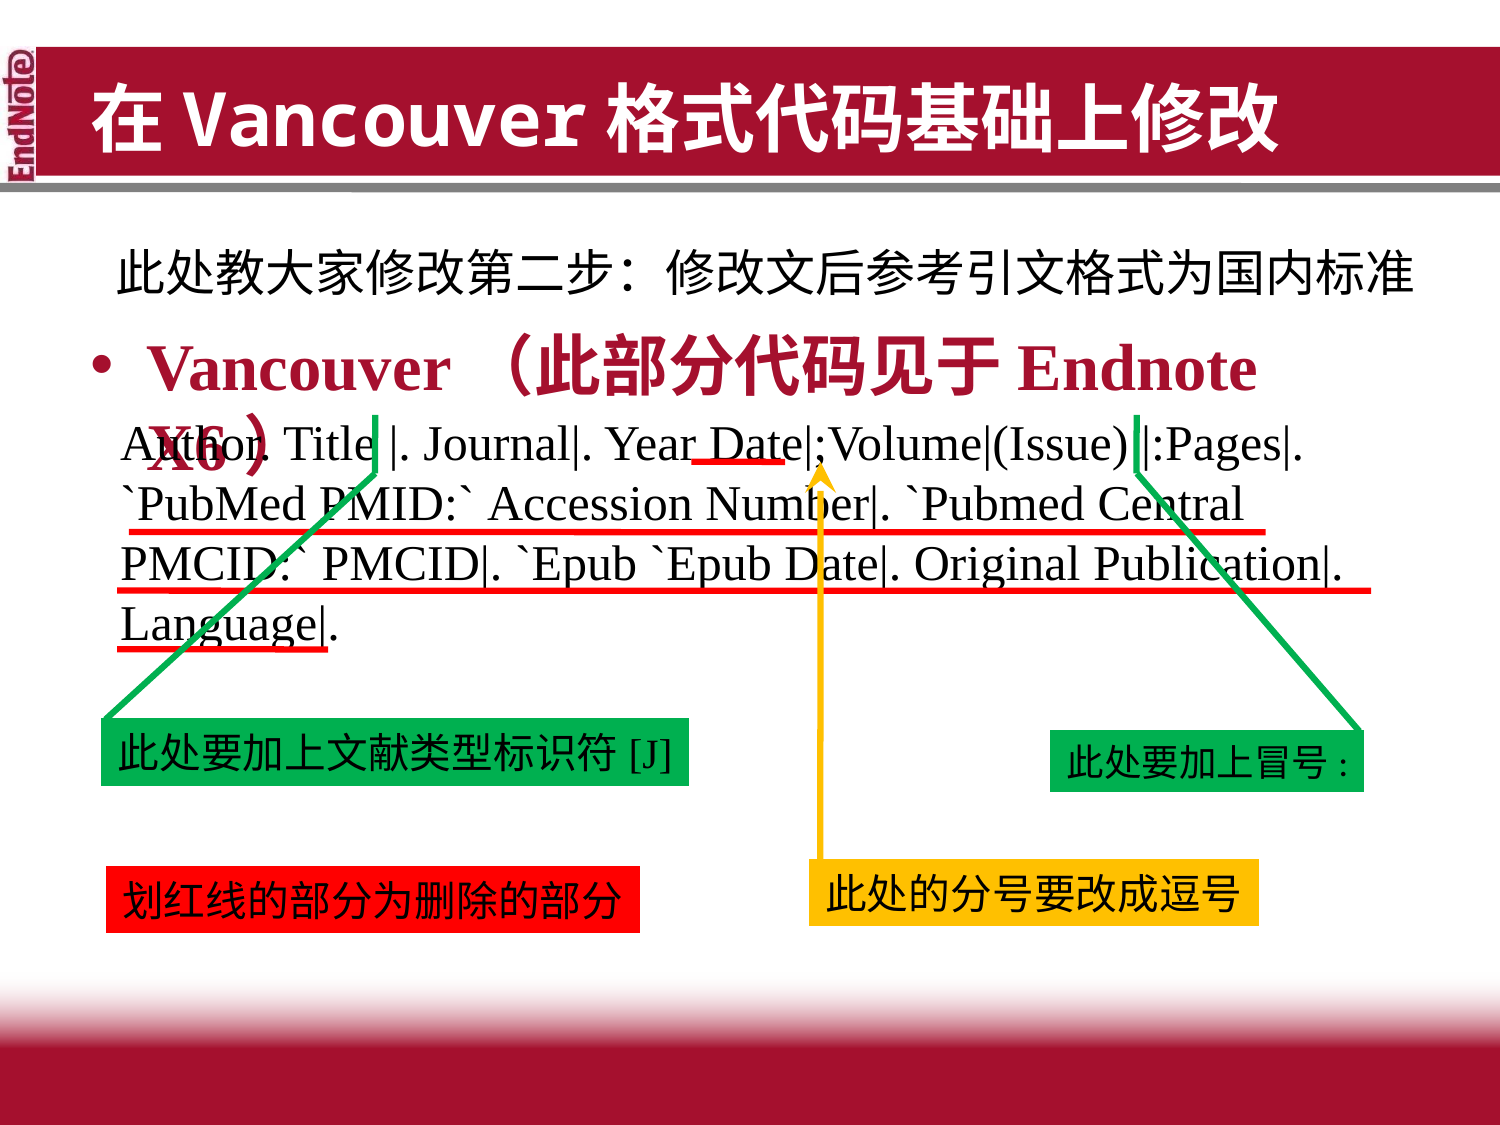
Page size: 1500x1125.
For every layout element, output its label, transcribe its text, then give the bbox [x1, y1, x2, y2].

text_box 此处要加上冒号: [1052, 731, 1363, 791]
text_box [1118, 490, 1378, 714]
title 在Vancouver格式代码基础上修改 [74, 44, 1426, 188]
text_box Author. Title |. Journal|. Year Date|;Volume|(Issue) |:Pages|. `PubMed PMID:` Accession Number|. `Pubmed Central PMCID:` PMCID|. `Epub `Epub Date|. Original Publication|. Language|. [105, 403, 1395, 718]
text_box 此处教大家修改第二步：修改文后参考引文格式为国内标准 [100, 234, 1431, 310]
text_box 此处要加上文献类型标识符[J] [102, 719, 688, 785]
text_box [105, 473, 376, 720]
list Vancouver（此部分代码见于Endnote X6） [74, 222, 1426, 1006]
text_box 划红线的部分为删除的部分 [107, 867, 639, 932]
picture [0, 46, 36, 182]
text_box 此处的分号要改成逗号 [810, 860, 1258, 925]
